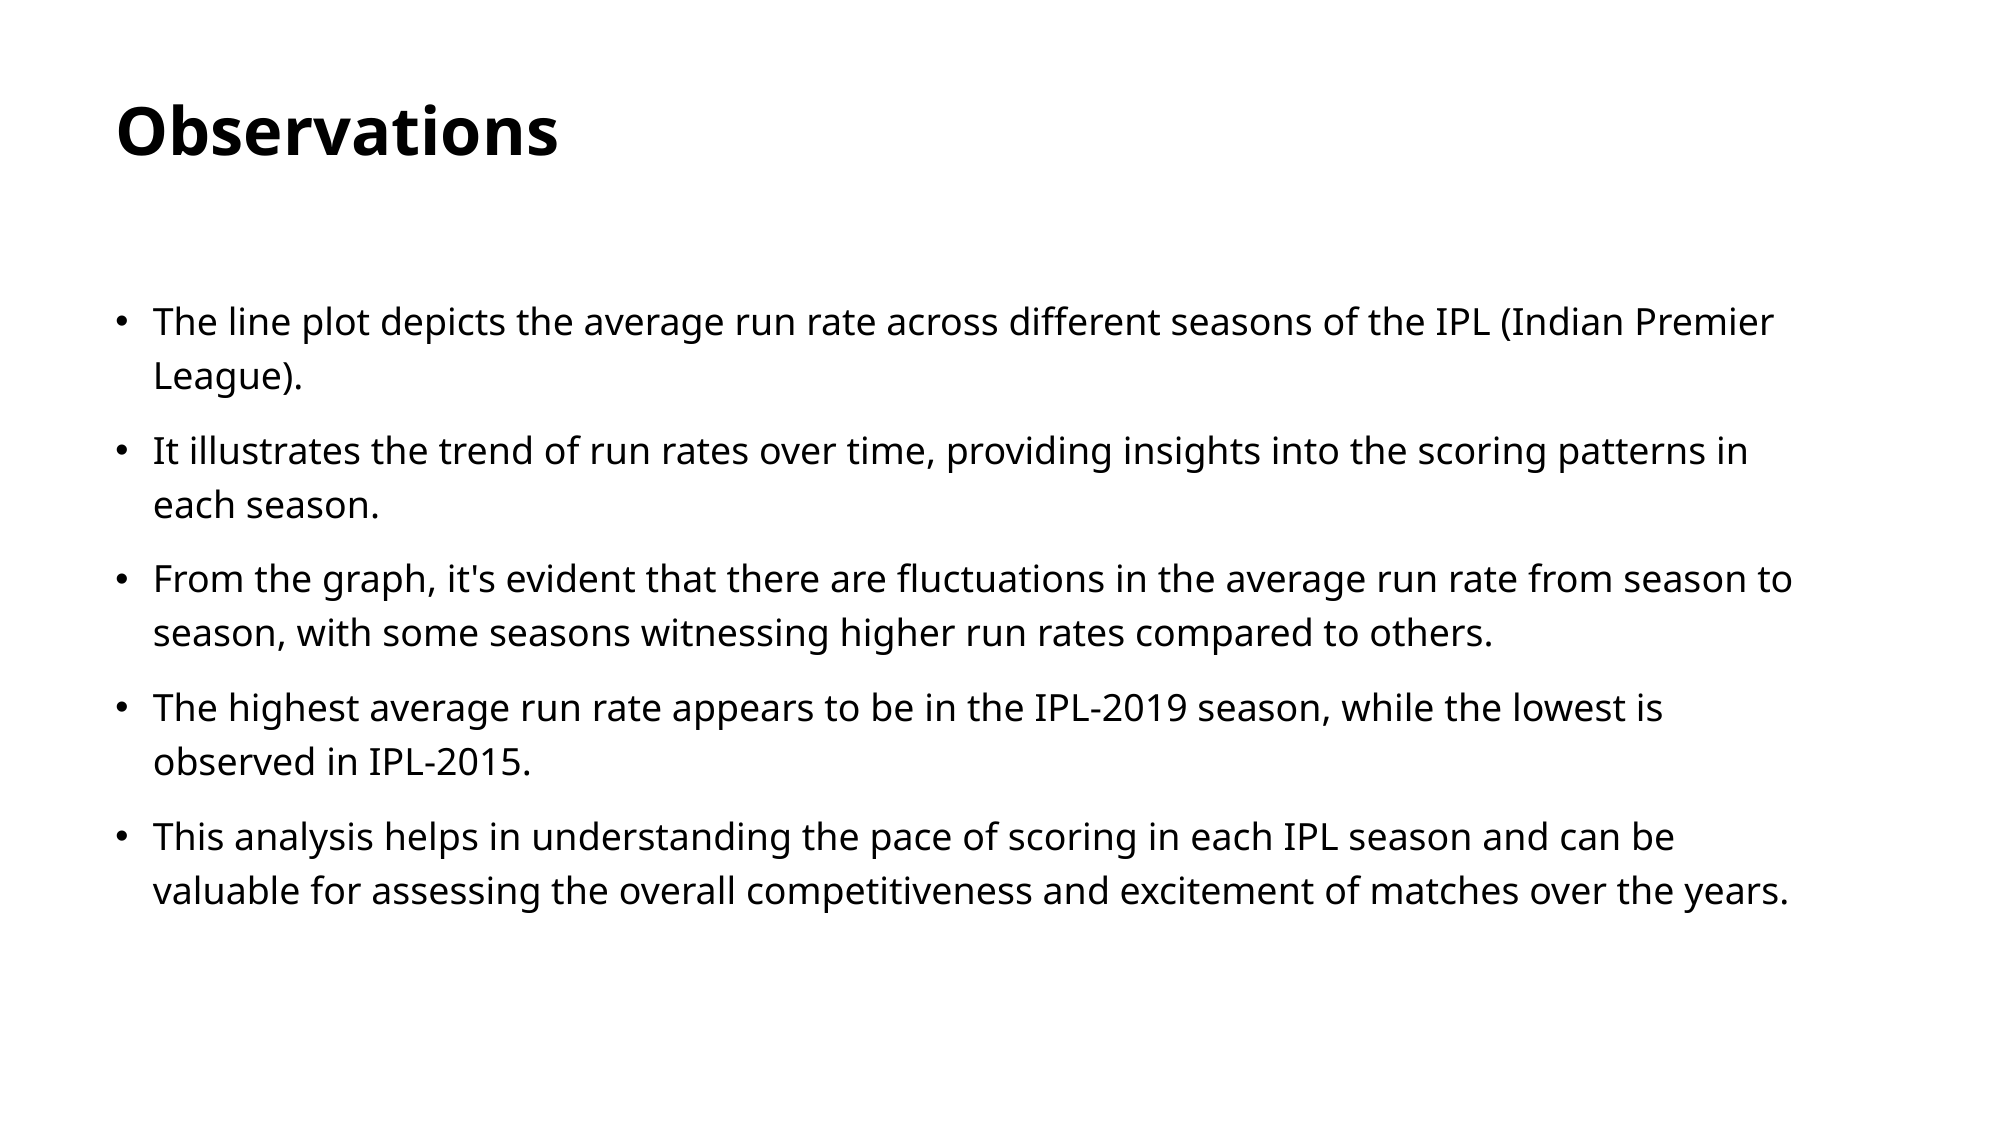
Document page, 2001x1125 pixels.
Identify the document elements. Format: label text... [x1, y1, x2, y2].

list The line plot depicts the average run rate across different seasons of the IPL (Indian Premier League). It illustrates the trend of run rates over time, providing insights into the scoring patterns in each season. From the graph, it's evident that there are fluctuations in the average run rate from season to season, with some seasons witnessing higher run rates compared to others. The highest average run rate appears to be in the IPL-2019 season, while the lowest is observed in IPL-2015. This analysis helps in understanding the pace of scoring in each IPL season and can be valuable for assessing the overall competitiveness and excitement of matches over the years. [100, 281, 1849, 1035]
title Observations [100, 90, 1849, 276]
